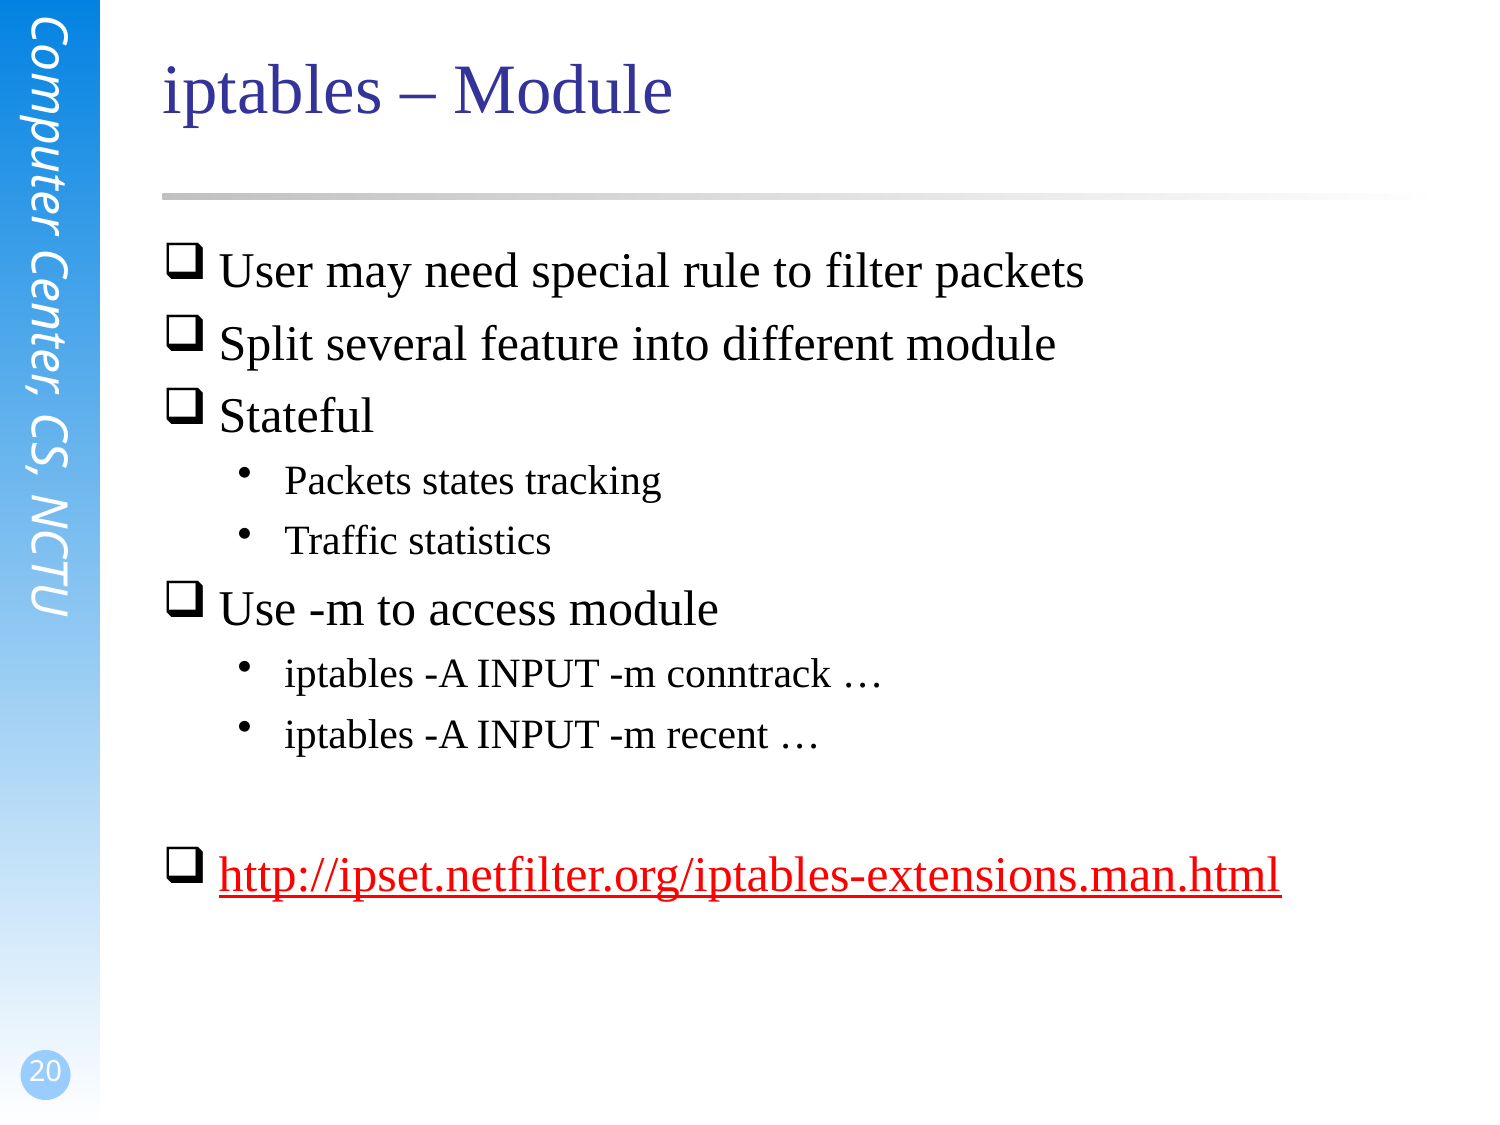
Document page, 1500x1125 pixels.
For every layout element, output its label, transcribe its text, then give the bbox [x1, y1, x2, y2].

list User may need special rule to filter packets Split several feature into different module Stateful Packets states tracking Traffic statistics Use -m to access module iptables -A INPUT -m conntrack … iptables -A INPUT -m recent … http://ipset.netfilter.org/iptables-extensions.man.html [162, 237, 1438, 1000]
title iptables – Module [162, 42, 1438, 231]
